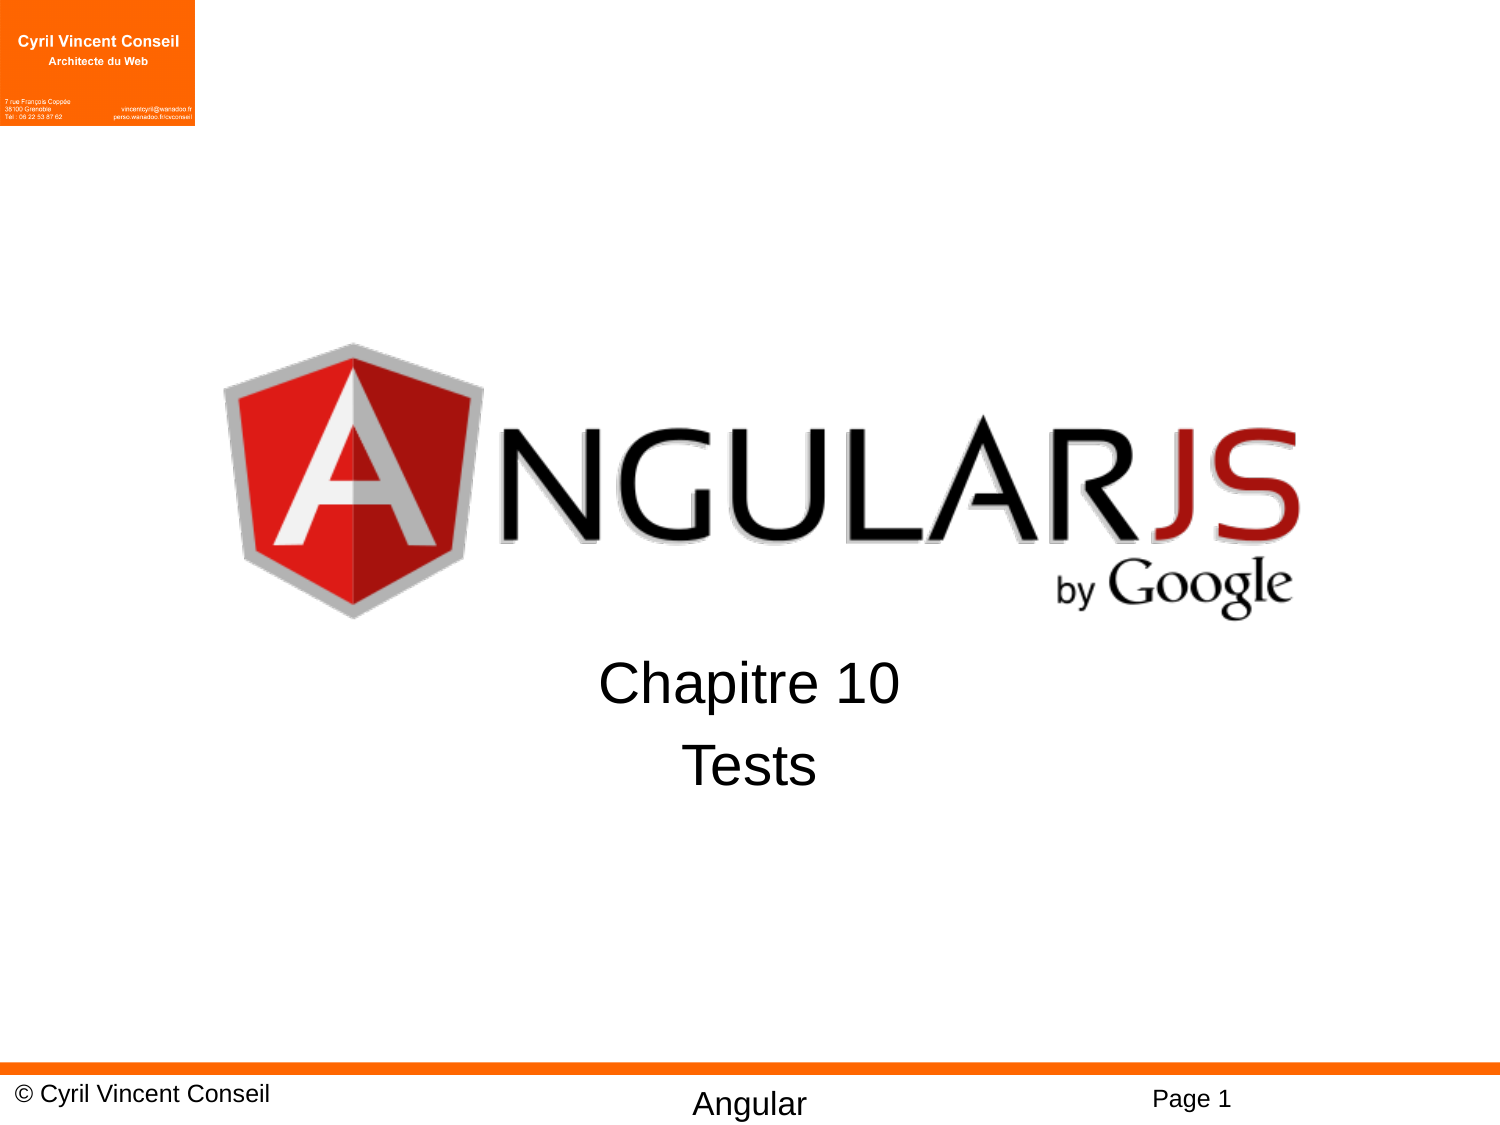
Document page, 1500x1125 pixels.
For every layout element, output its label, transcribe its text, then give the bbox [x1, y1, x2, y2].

picture [218, 337, 1305, 628]
subtitle Chapitre 10 Tests [225, 637, 1275, 925]
picture [0, 0, 195, 126]
